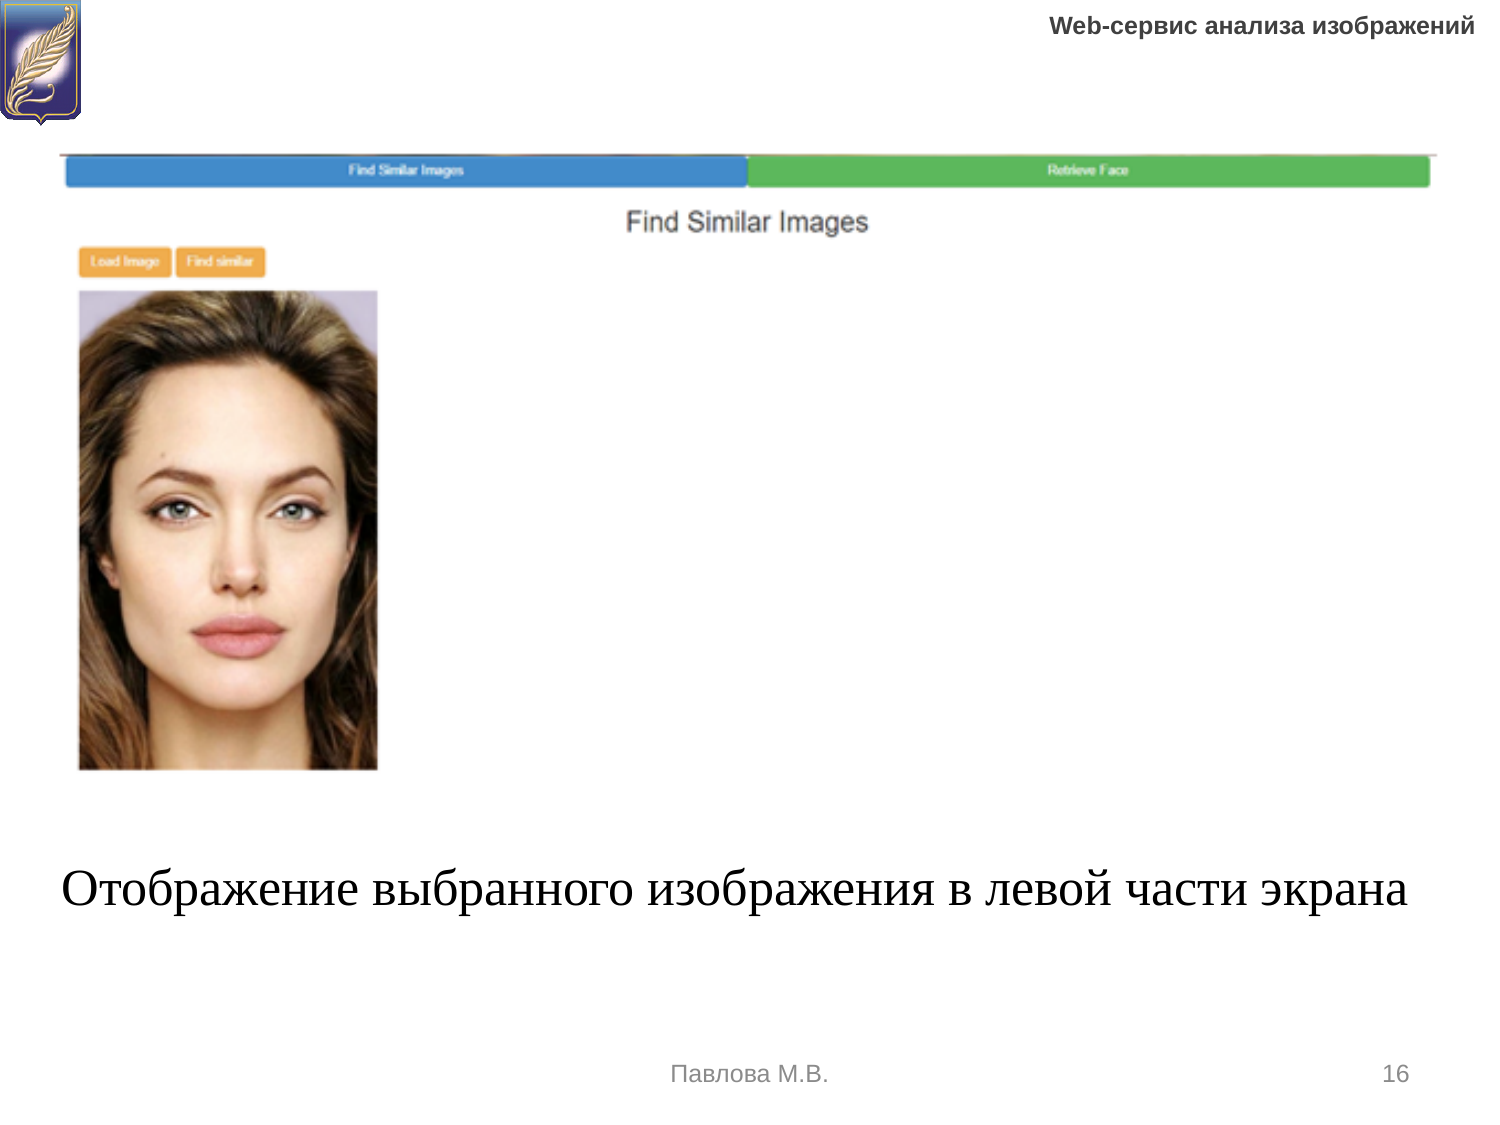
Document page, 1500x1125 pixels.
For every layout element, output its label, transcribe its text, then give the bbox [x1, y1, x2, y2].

picture [0, 0, 81, 126]
slide_number 16 [1074, 1042, 1425, 1103]
text_box Отображение выбранного изображения в левой части экрана [47, 845, 1453, 924]
picture [58, 148, 1442, 782]
footer Павлова М.В. [512, 1042, 988, 1103]
